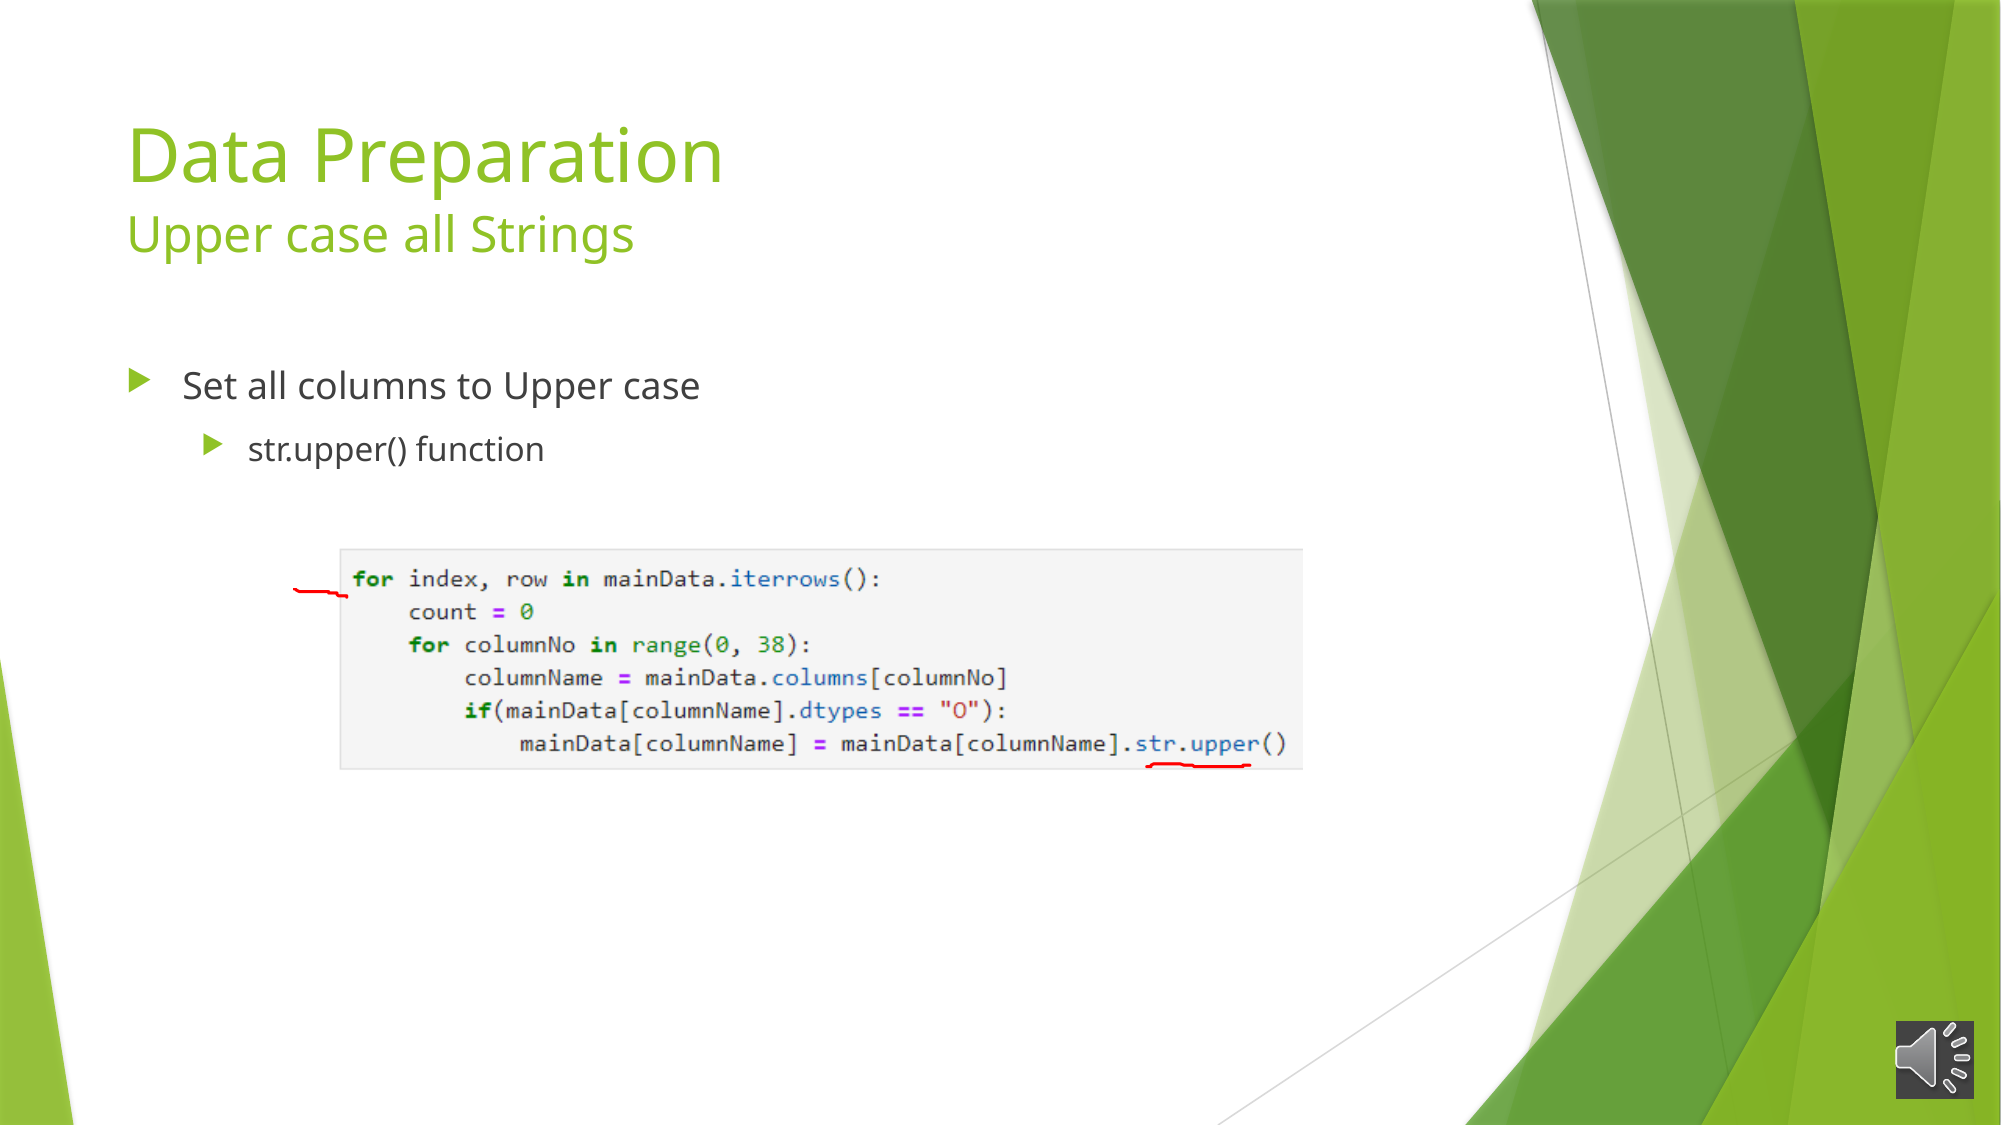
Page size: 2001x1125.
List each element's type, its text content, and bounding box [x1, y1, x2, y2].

picture [1894, 1019, 1976, 1101]
text_box Upper case all Strings [111, 195, 1522, 317]
picture [293, 538, 1304, 782]
list Set all columns to Upper case str.upper() function [111, 354, 1522, 992]
title Data Preparation [111, 99, 1522, 195]
